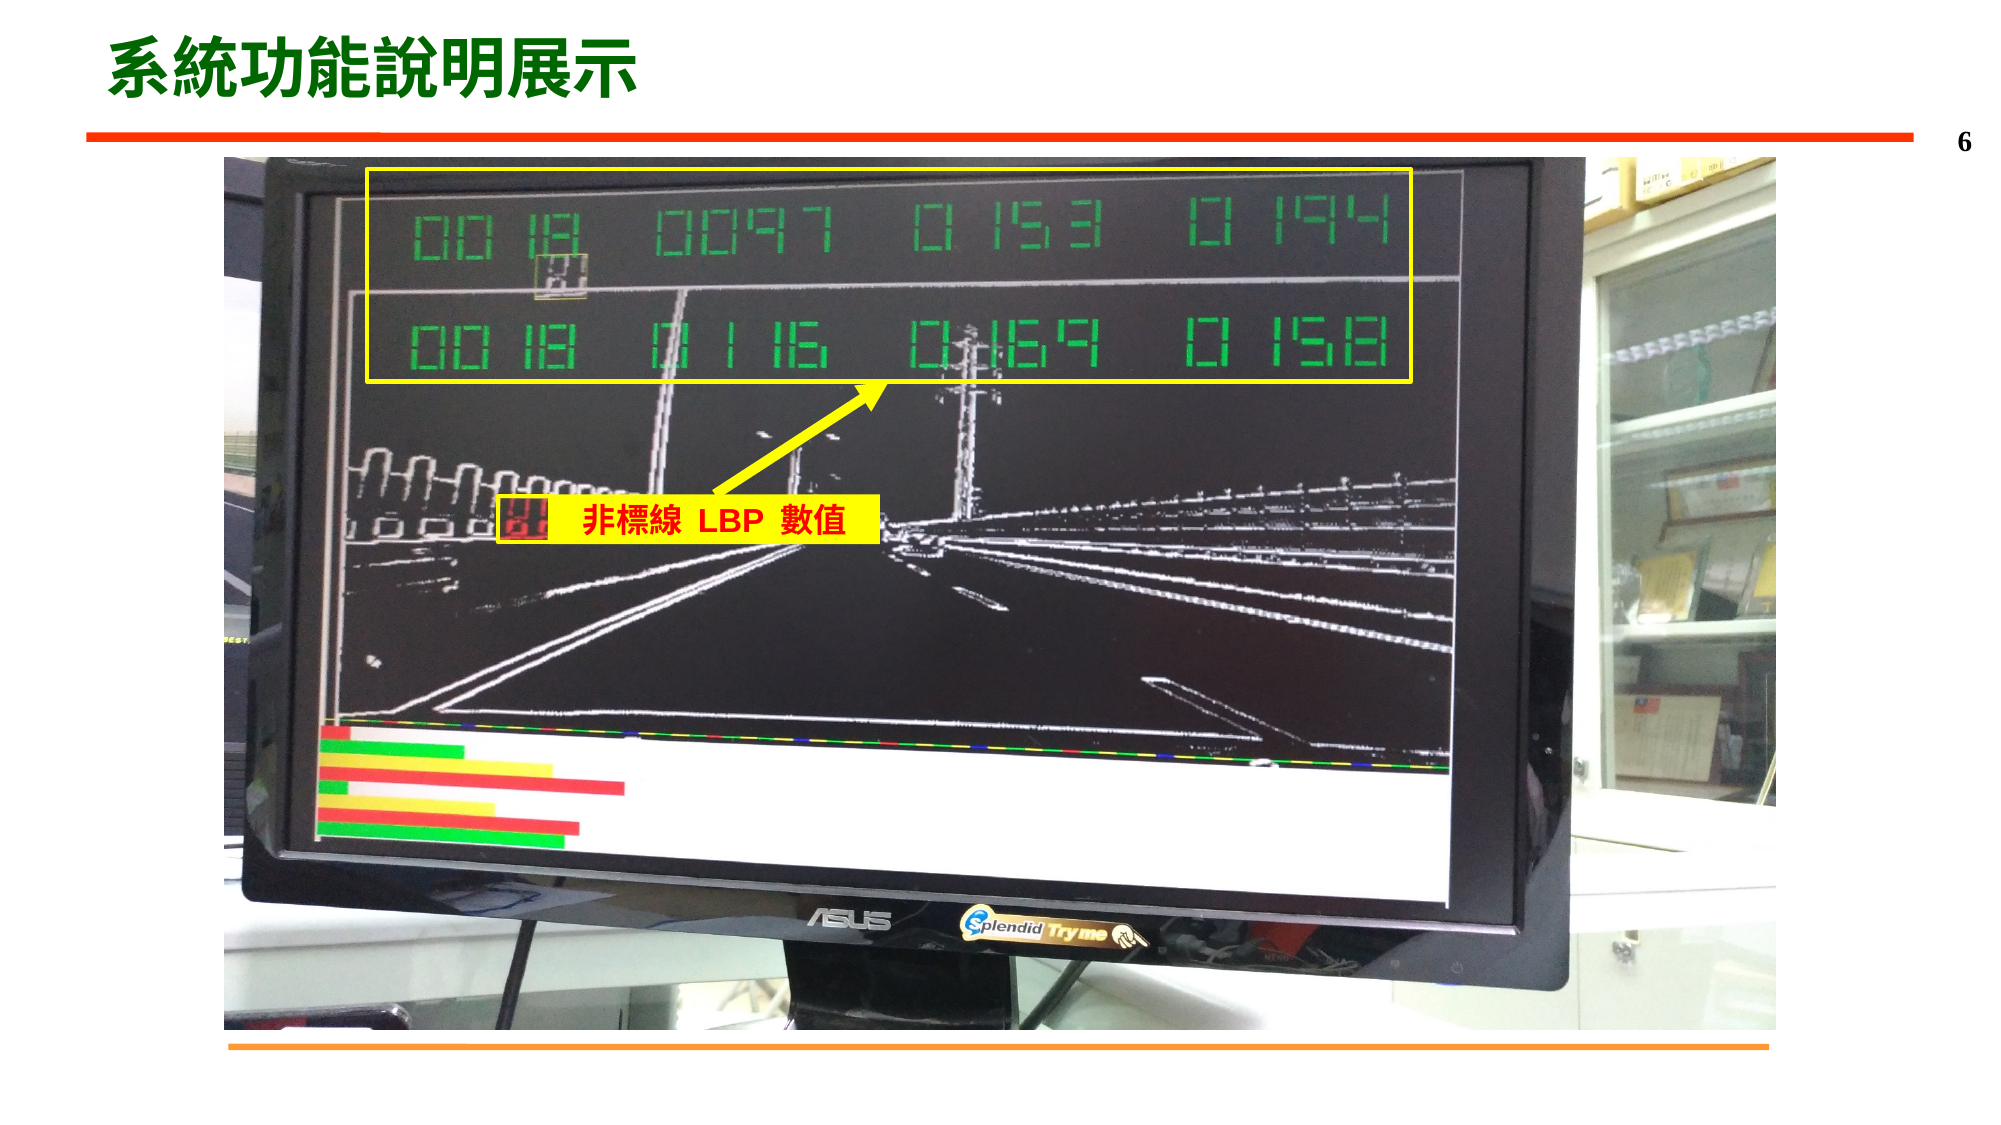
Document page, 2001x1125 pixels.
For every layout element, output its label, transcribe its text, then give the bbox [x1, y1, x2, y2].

title 系統功能說明展示 [99, 24, 1901, 107]
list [224, 156, 1776, 1030]
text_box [714, 381, 890, 495]
footer 6 [1846, 112, 2000, 168]
